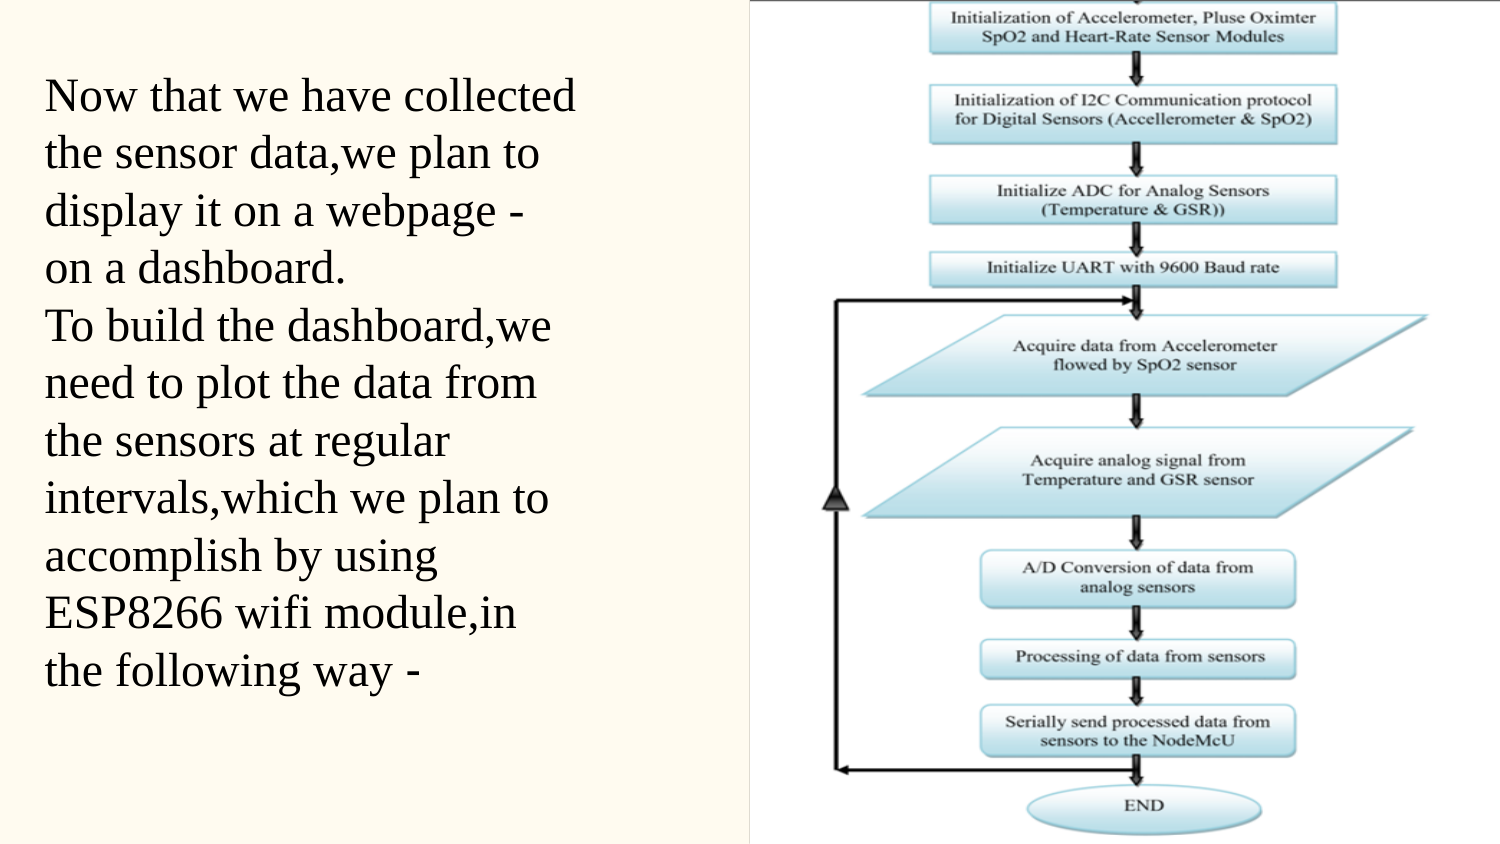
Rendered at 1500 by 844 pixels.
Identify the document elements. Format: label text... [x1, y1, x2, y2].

text_box Now that we have collected the sensor data,we plan to display it on a webpage - on a dashboard. To build the dashboard,we need to plot the data from the sensors at regular intervals,which we plan to accomplish by using ESP8266 wifi module,in the following way - [29, 48, 595, 711]
picture [749, 0, 1500, 844]
